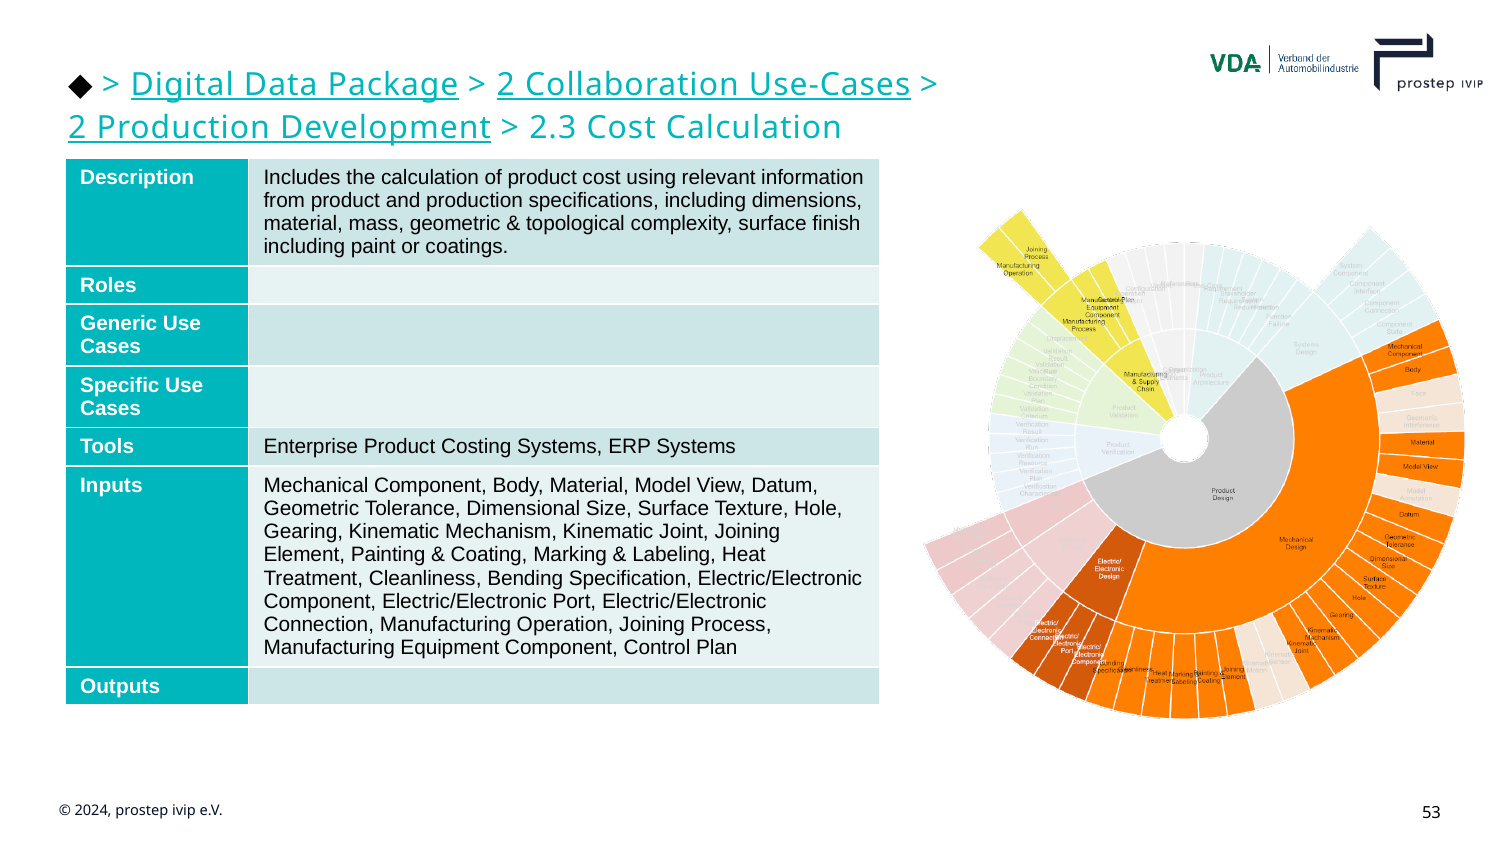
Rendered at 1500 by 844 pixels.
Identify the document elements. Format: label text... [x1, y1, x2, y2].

table_cell Generic Use Cases [66, 305, 248, 365]
title ◆ > Digital Data Package > 2 Collaboration Use-Cases > 2 Production Development > 2.3 Cost Calculation [53, 55, 1177, 158]
picture [1373, 32, 1483, 92]
table_cell Inputs [66, 467, 248, 666]
table_cell Enterprise Product Costing Systems, ERP Systems [249, 428, 879, 465]
picture [1208, 43, 1360, 75]
table_cell [249, 668, 879, 704]
table_header Includes the calculation of product cost using relevant information from product and production specifications, including dimensions, material, mass, geometric & topological complexity, surface finish including paint or coatings. [249, 159, 879, 265]
table_cell Tools [66, 428, 248, 465]
table_cell Specific Use Cases [66, 367, 248, 427]
table_header Description [66, 159, 248, 265]
table_cell [249, 367, 879, 427]
table_cell Roles [66, 267, 248, 303]
table_cell [249, 267, 879, 303]
table_cell Outputs [66, 668, 248, 704]
table_cell [249, 305, 879, 365]
picture [903, 157, 1465, 719]
table_cell Mechanical Component, Body, Material, Model View, Datum, Geometric Tolerance, Dimensional Size, Surface Texture, Hole, Gearing, Kinematic Mechanism, Kinematic Joint, Joining Element, Painting & Coating, Marking & Labeling, Heat Treatment, Cleanliness, Bending Specification, Electric/Electronic Component, Electric/Electronic Port, Electric/Electronic Connection, Manufacturing Operation, Joining Process, Manufacturing Equipment Component, Control Plan [249, 467, 879, 666]
